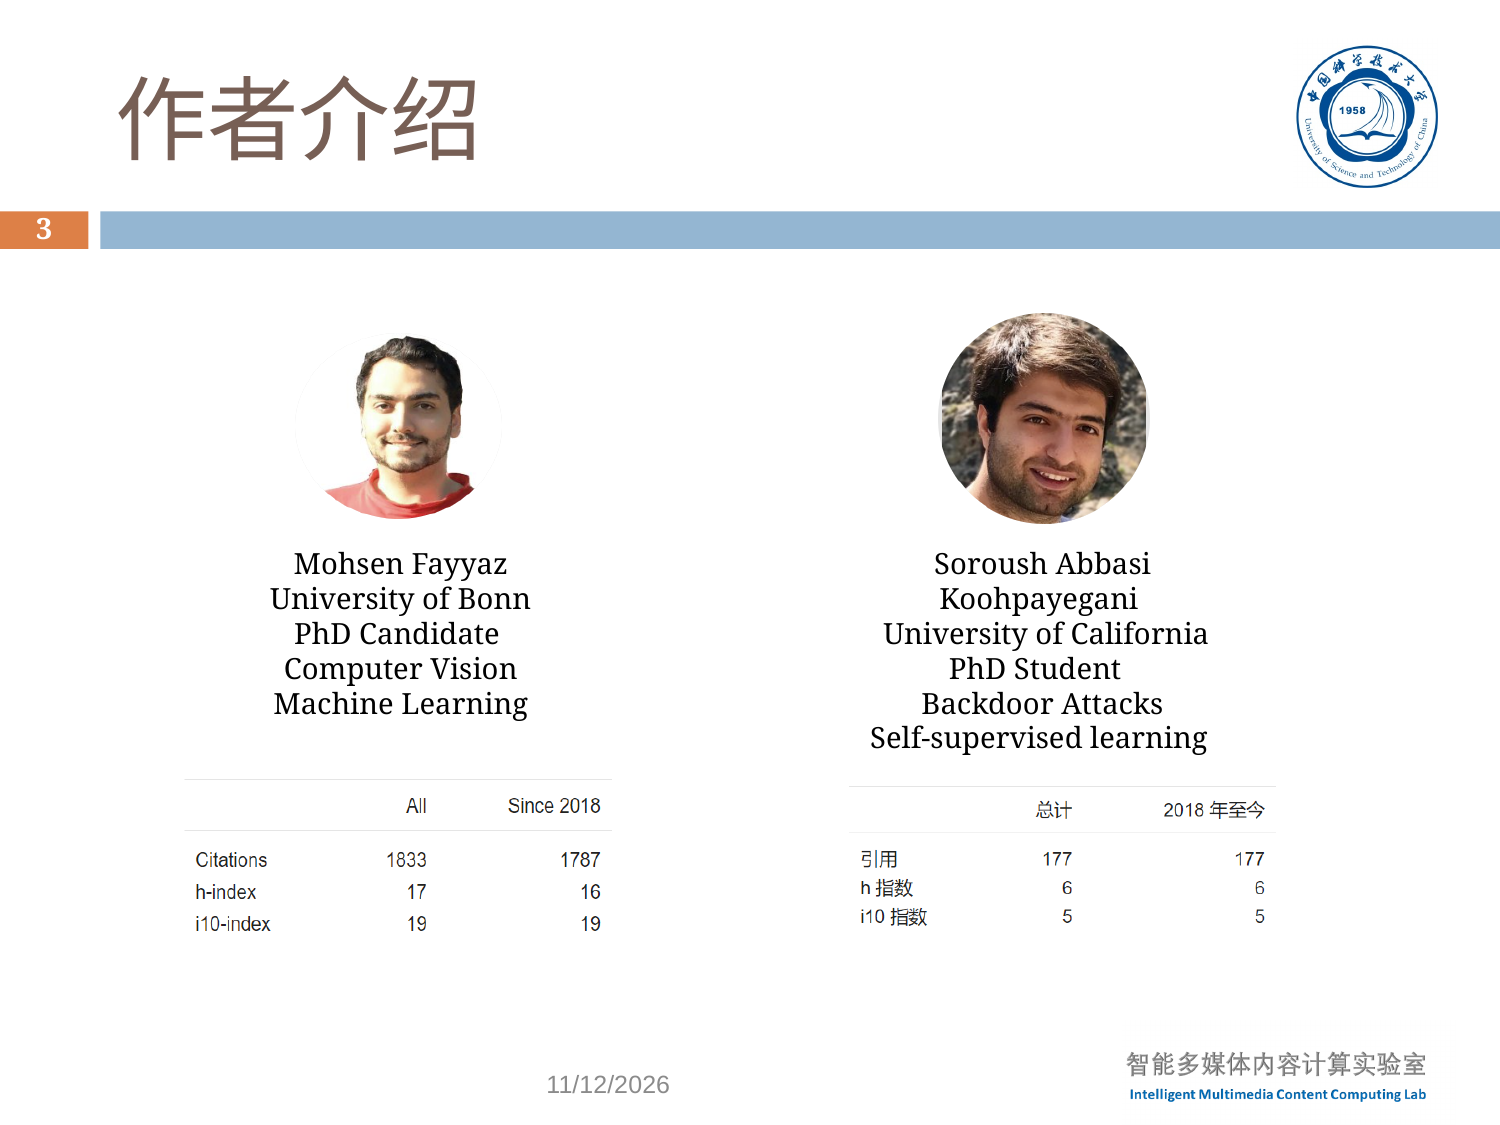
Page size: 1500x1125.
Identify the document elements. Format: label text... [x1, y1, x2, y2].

picture [930, 302, 1156, 526]
title 作者介绍 [100, 35, 1438, 198]
picture [832, 778, 1306, 943]
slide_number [531, 1053, 969, 1113]
text_box Soroush Abbasi Koohpayegani University of California PhD Student Backdoor Attacks Self-supervised learning [854, 537, 1231, 778]
slide_number 3 [0, 211, 89, 250]
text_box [179, 326, 623, 951]
picture [1122, 1020, 1456, 1125]
